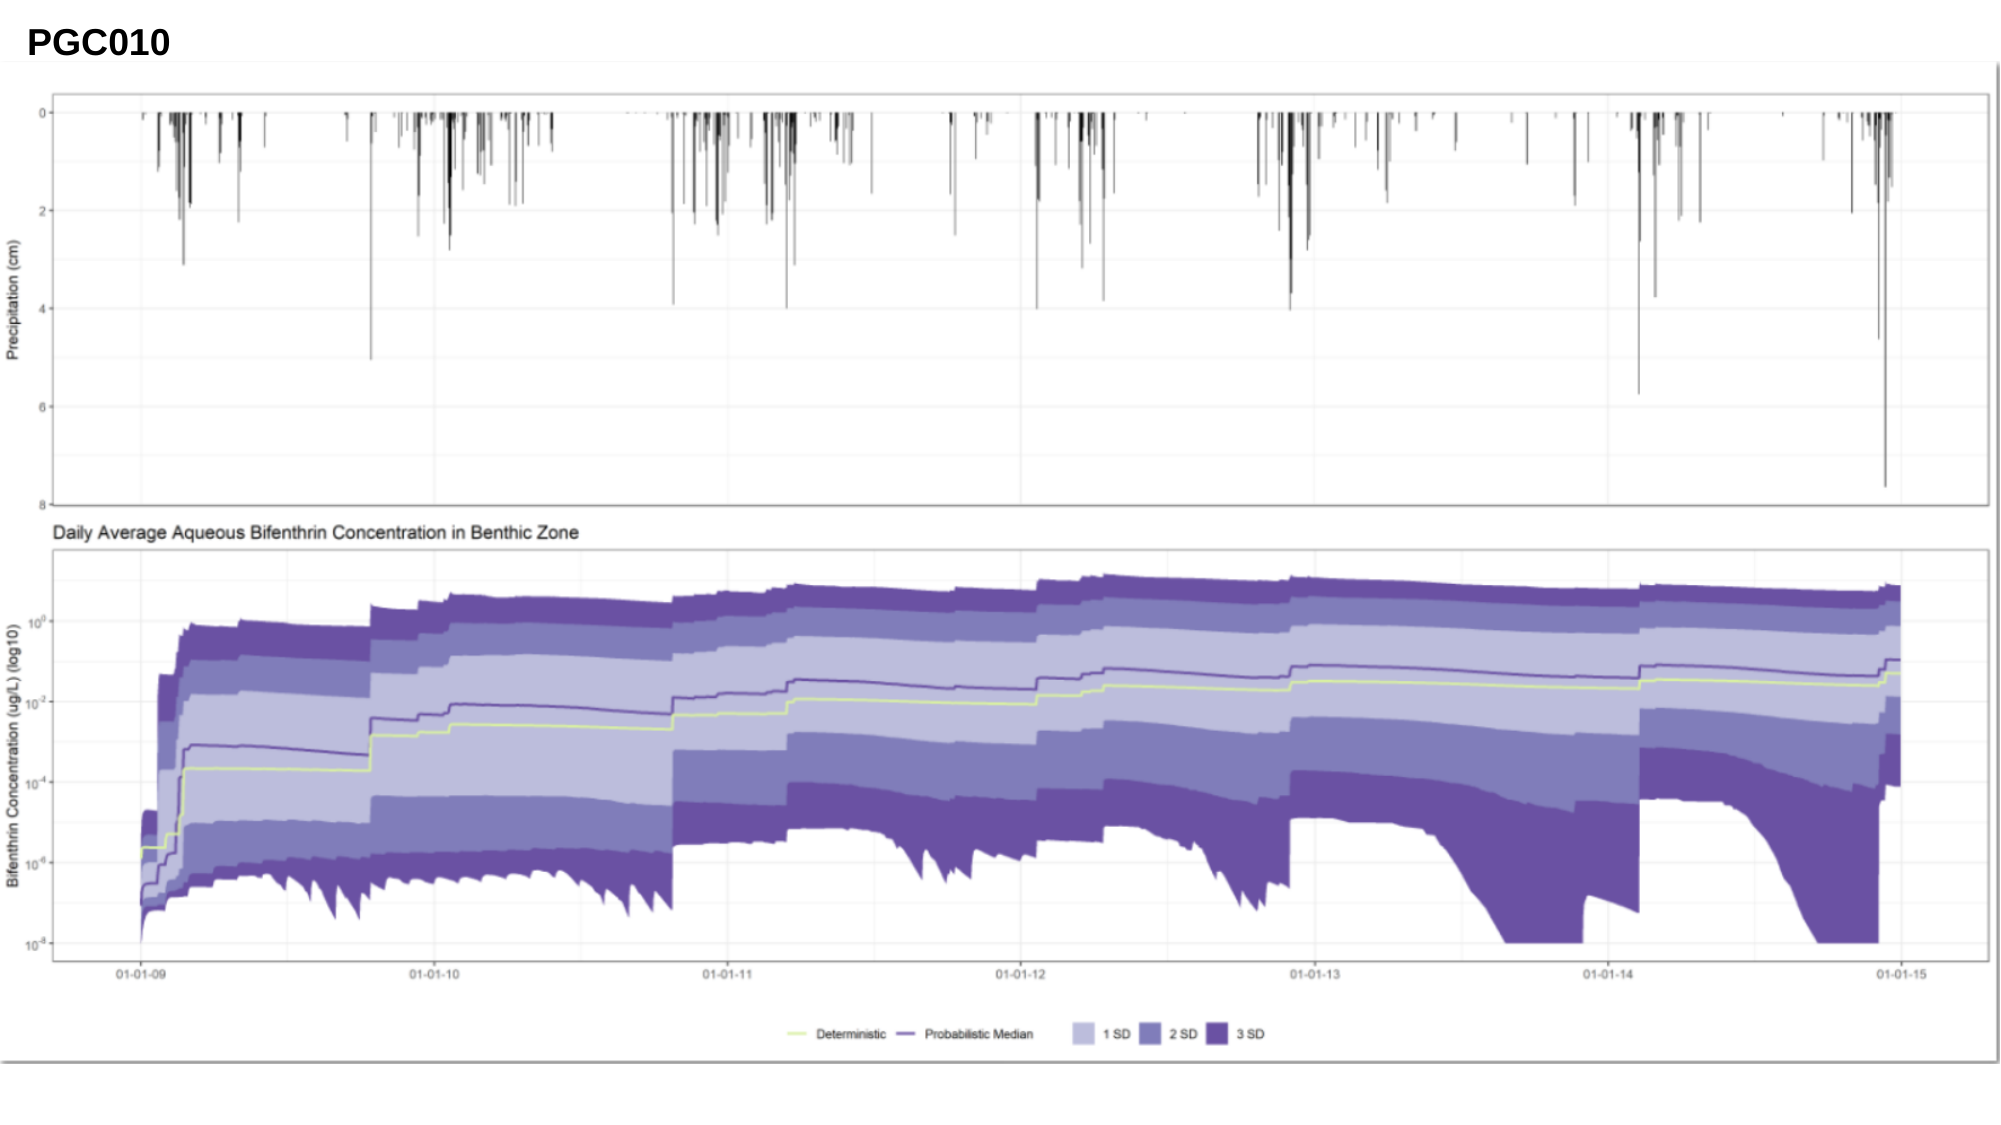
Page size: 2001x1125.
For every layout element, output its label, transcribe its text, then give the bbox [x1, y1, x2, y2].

picture [0, 61, 2000, 1064]
text_box PGC010 [12, 10, 369, 61]
